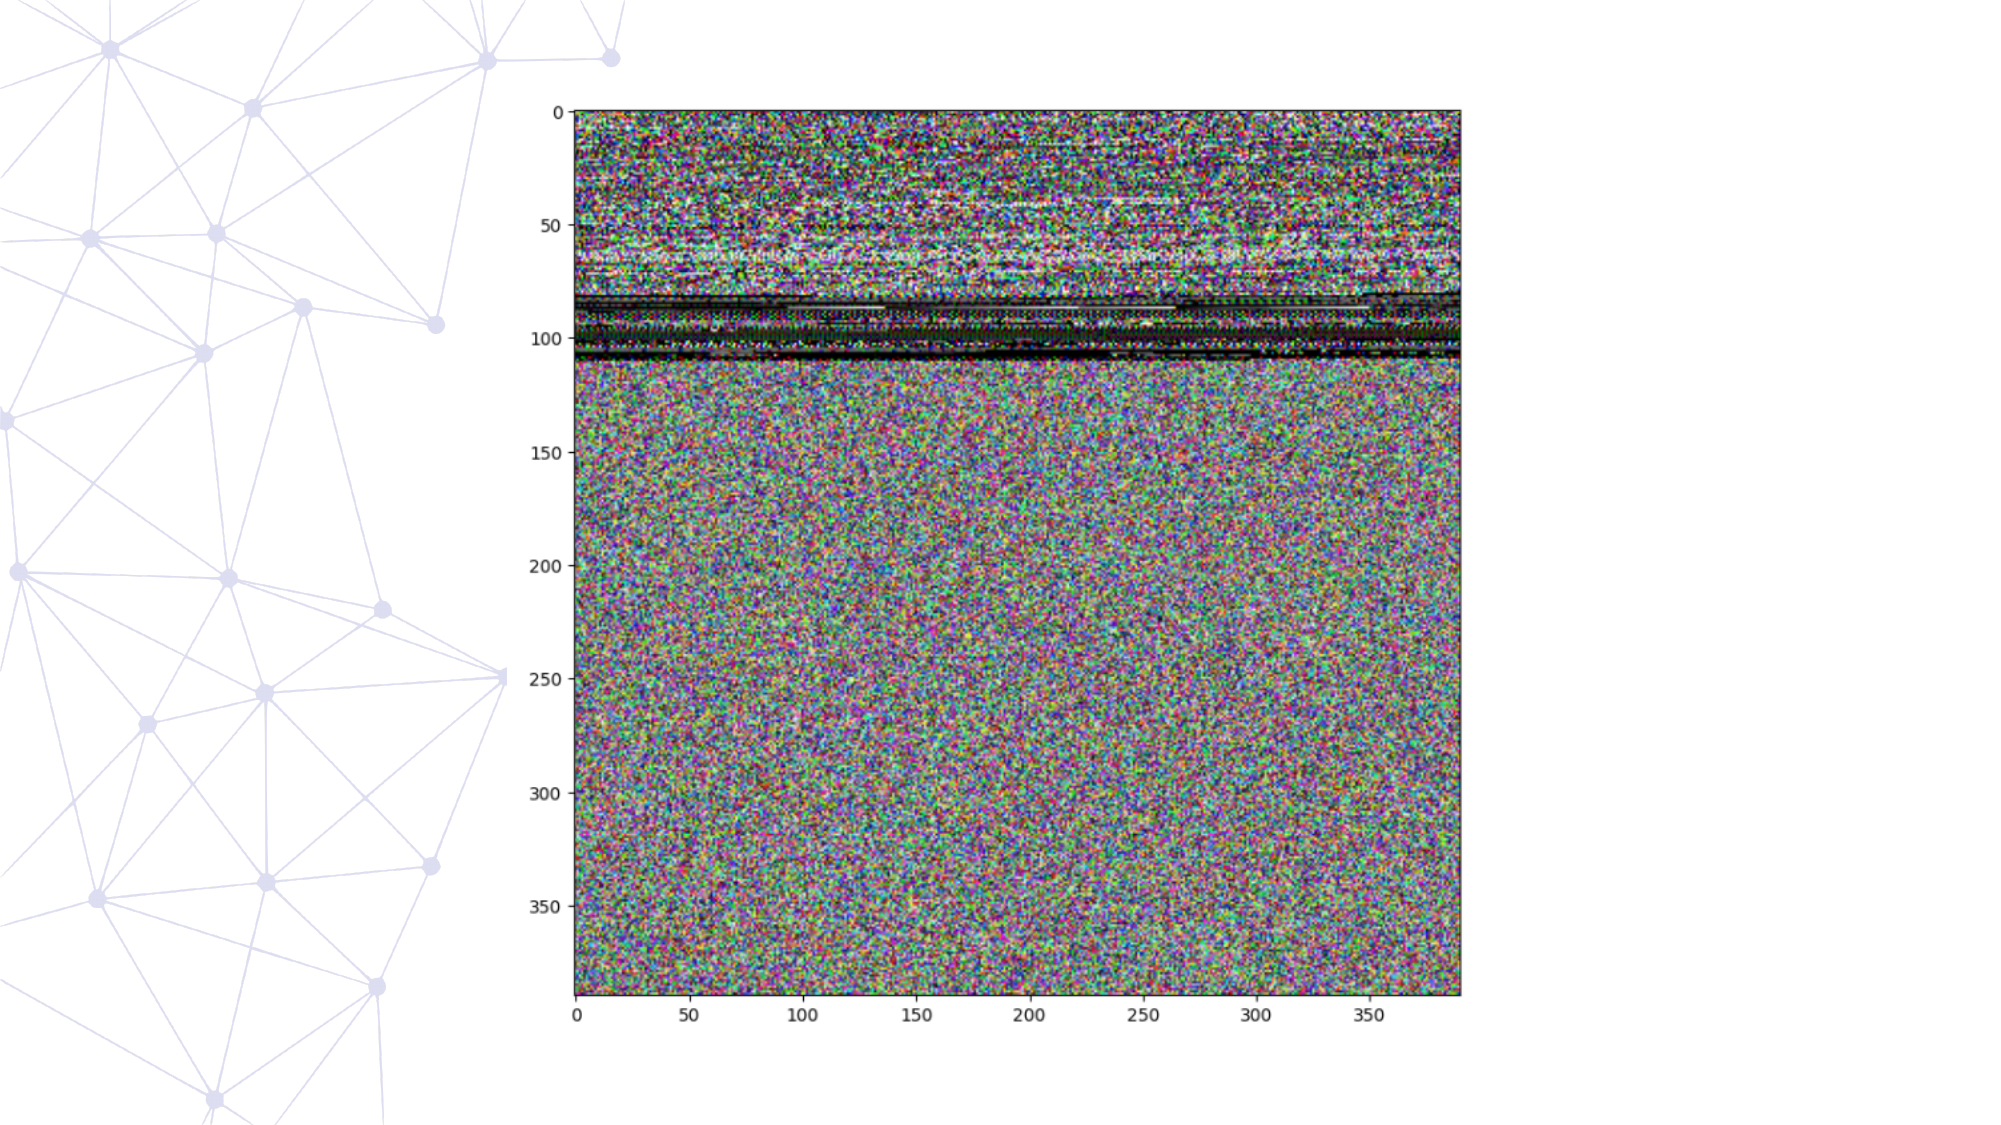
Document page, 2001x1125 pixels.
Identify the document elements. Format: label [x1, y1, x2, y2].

picture [0, 0, 1466, 1125]
